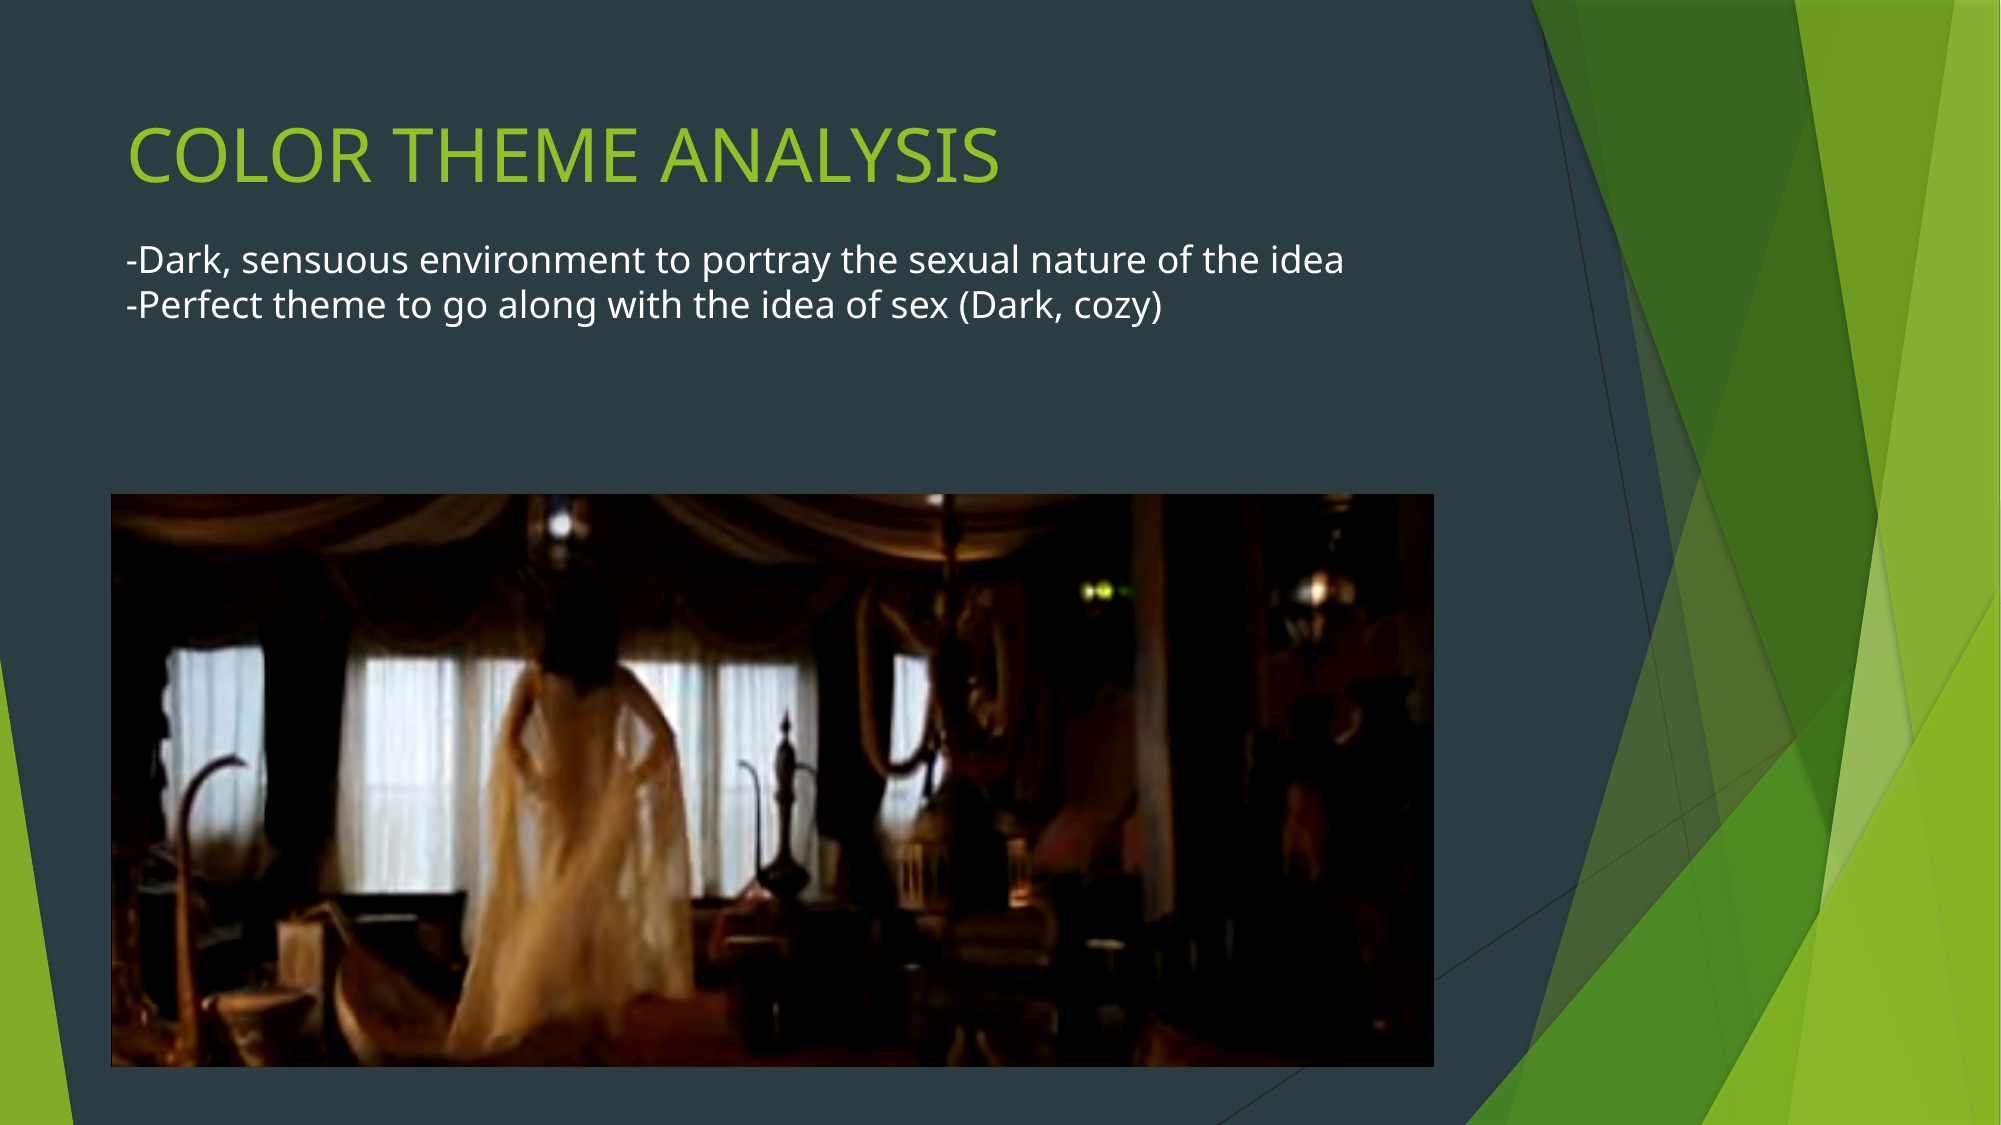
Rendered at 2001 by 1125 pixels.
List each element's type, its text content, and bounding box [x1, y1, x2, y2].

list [110, 494, 1434, 1068]
title COLOR THEME ANALYSIS [111, 99, 1522, 317]
text_box -Dark, sensuous environment to portray the sexual nature of the idea -Perfect theme to go along with the idea of sex (Dark, cozy) [111, 229, 1413, 334]
